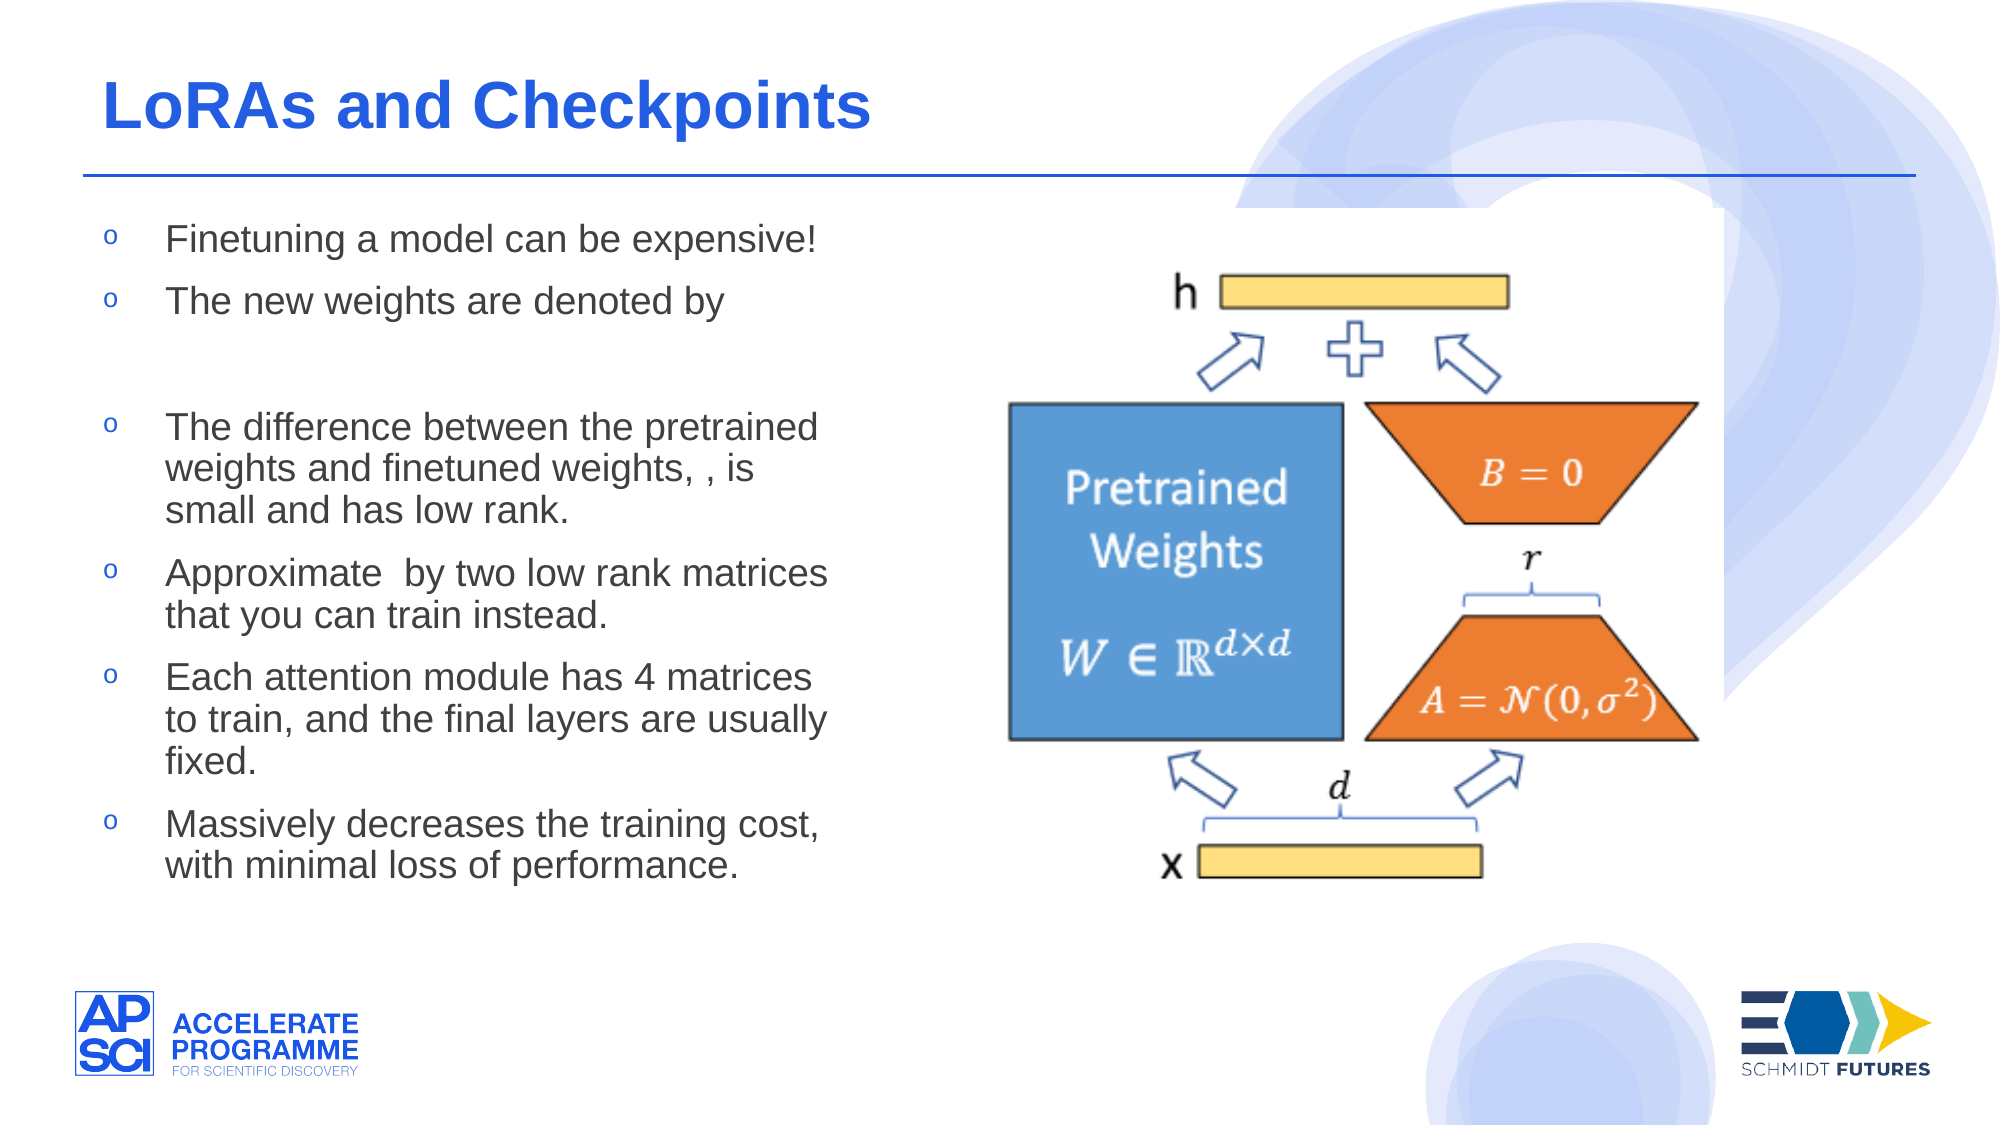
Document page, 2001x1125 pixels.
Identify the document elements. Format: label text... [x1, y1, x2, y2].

picture [75, 991, 358, 1076]
list LoRAs and Checkpoints [82, 61, 1916, 166]
picture [981, 208, 1725, 919]
picture [1741, 991, 1933, 1076]
